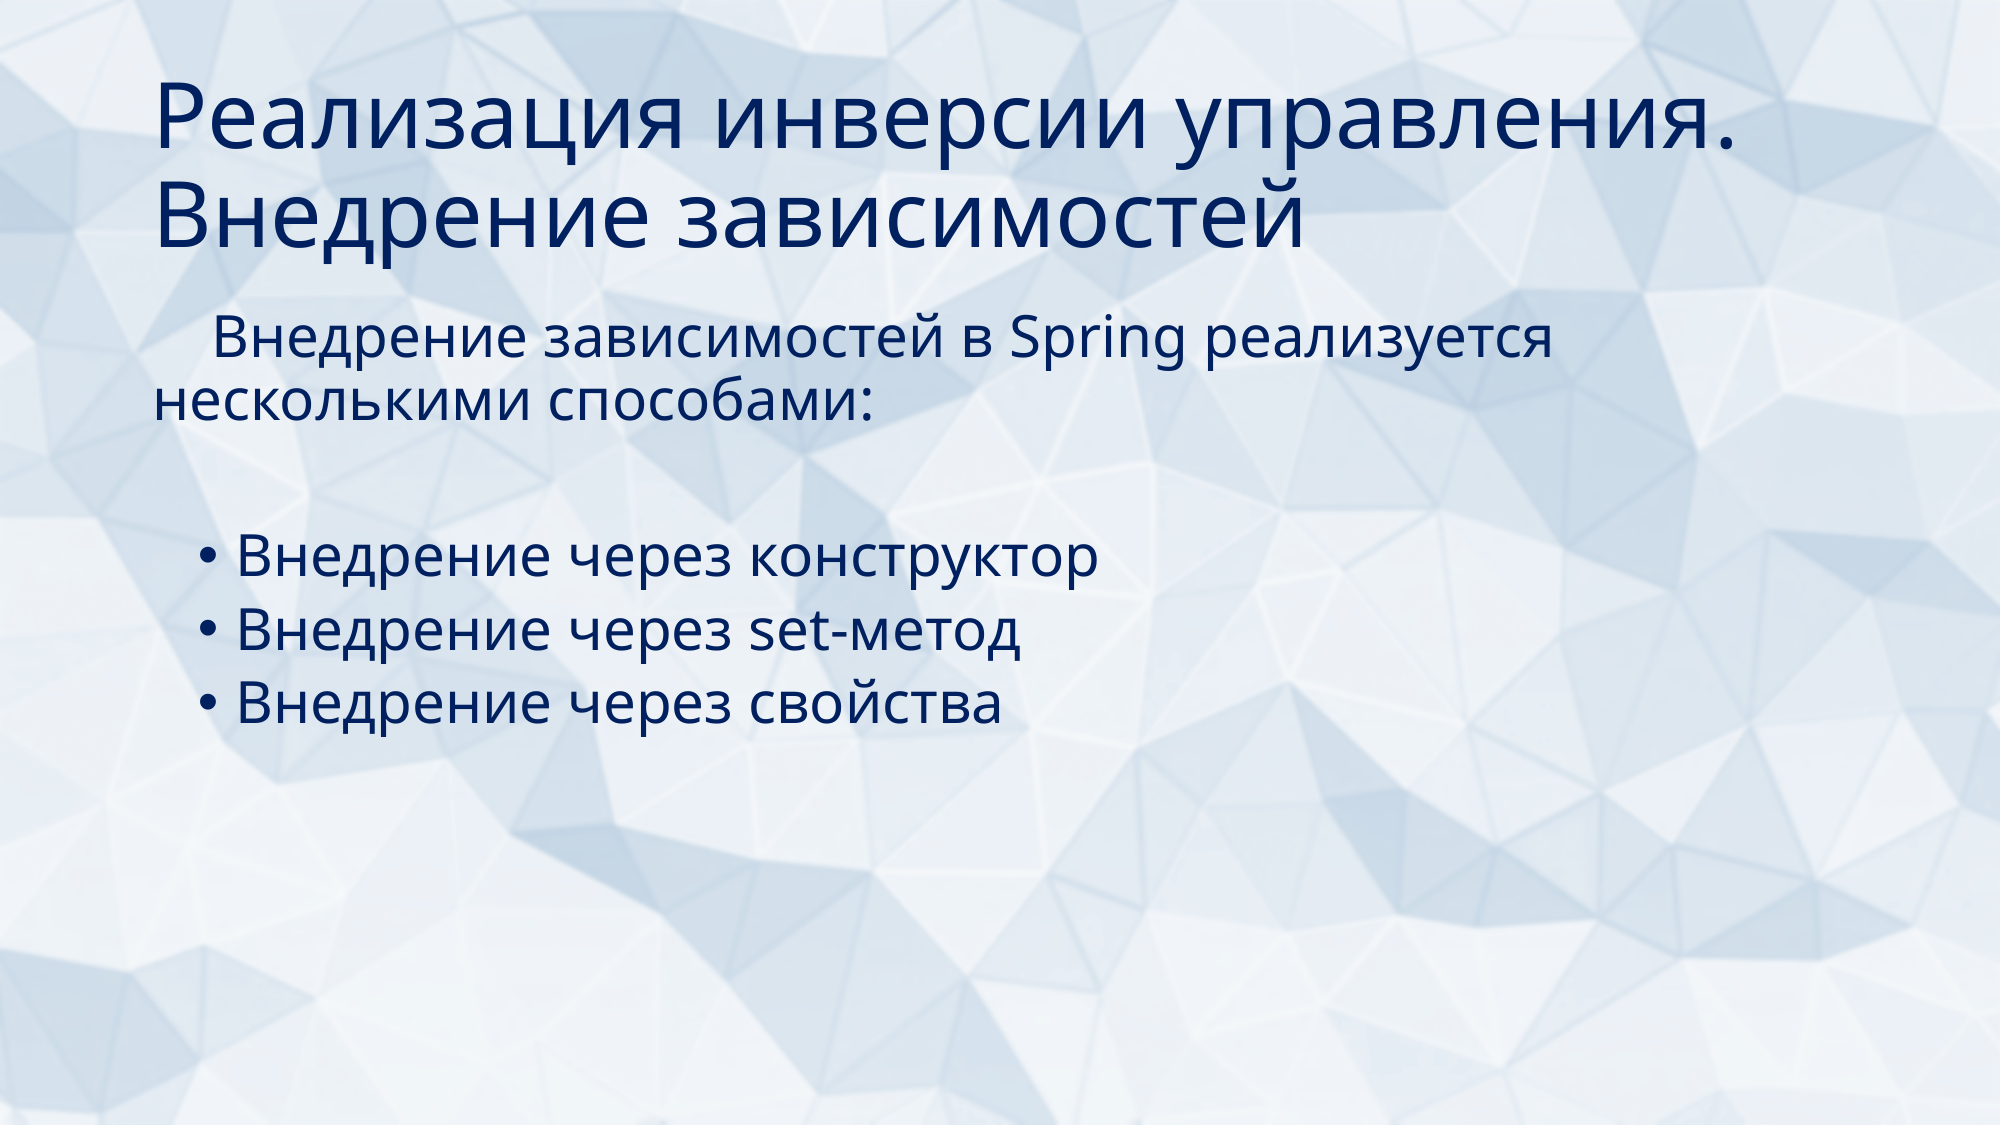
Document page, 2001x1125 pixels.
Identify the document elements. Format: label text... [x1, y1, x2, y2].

title Реализация инверсии управления. Внедрение зависимостей [137, 59, 1863, 278]
list Внедрение зависимостей в Spring реализуется несколькими способами: Внедрение через конструктор Внедрение через set-метод Внедрение через свойства [137, 299, 1919, 1014]
